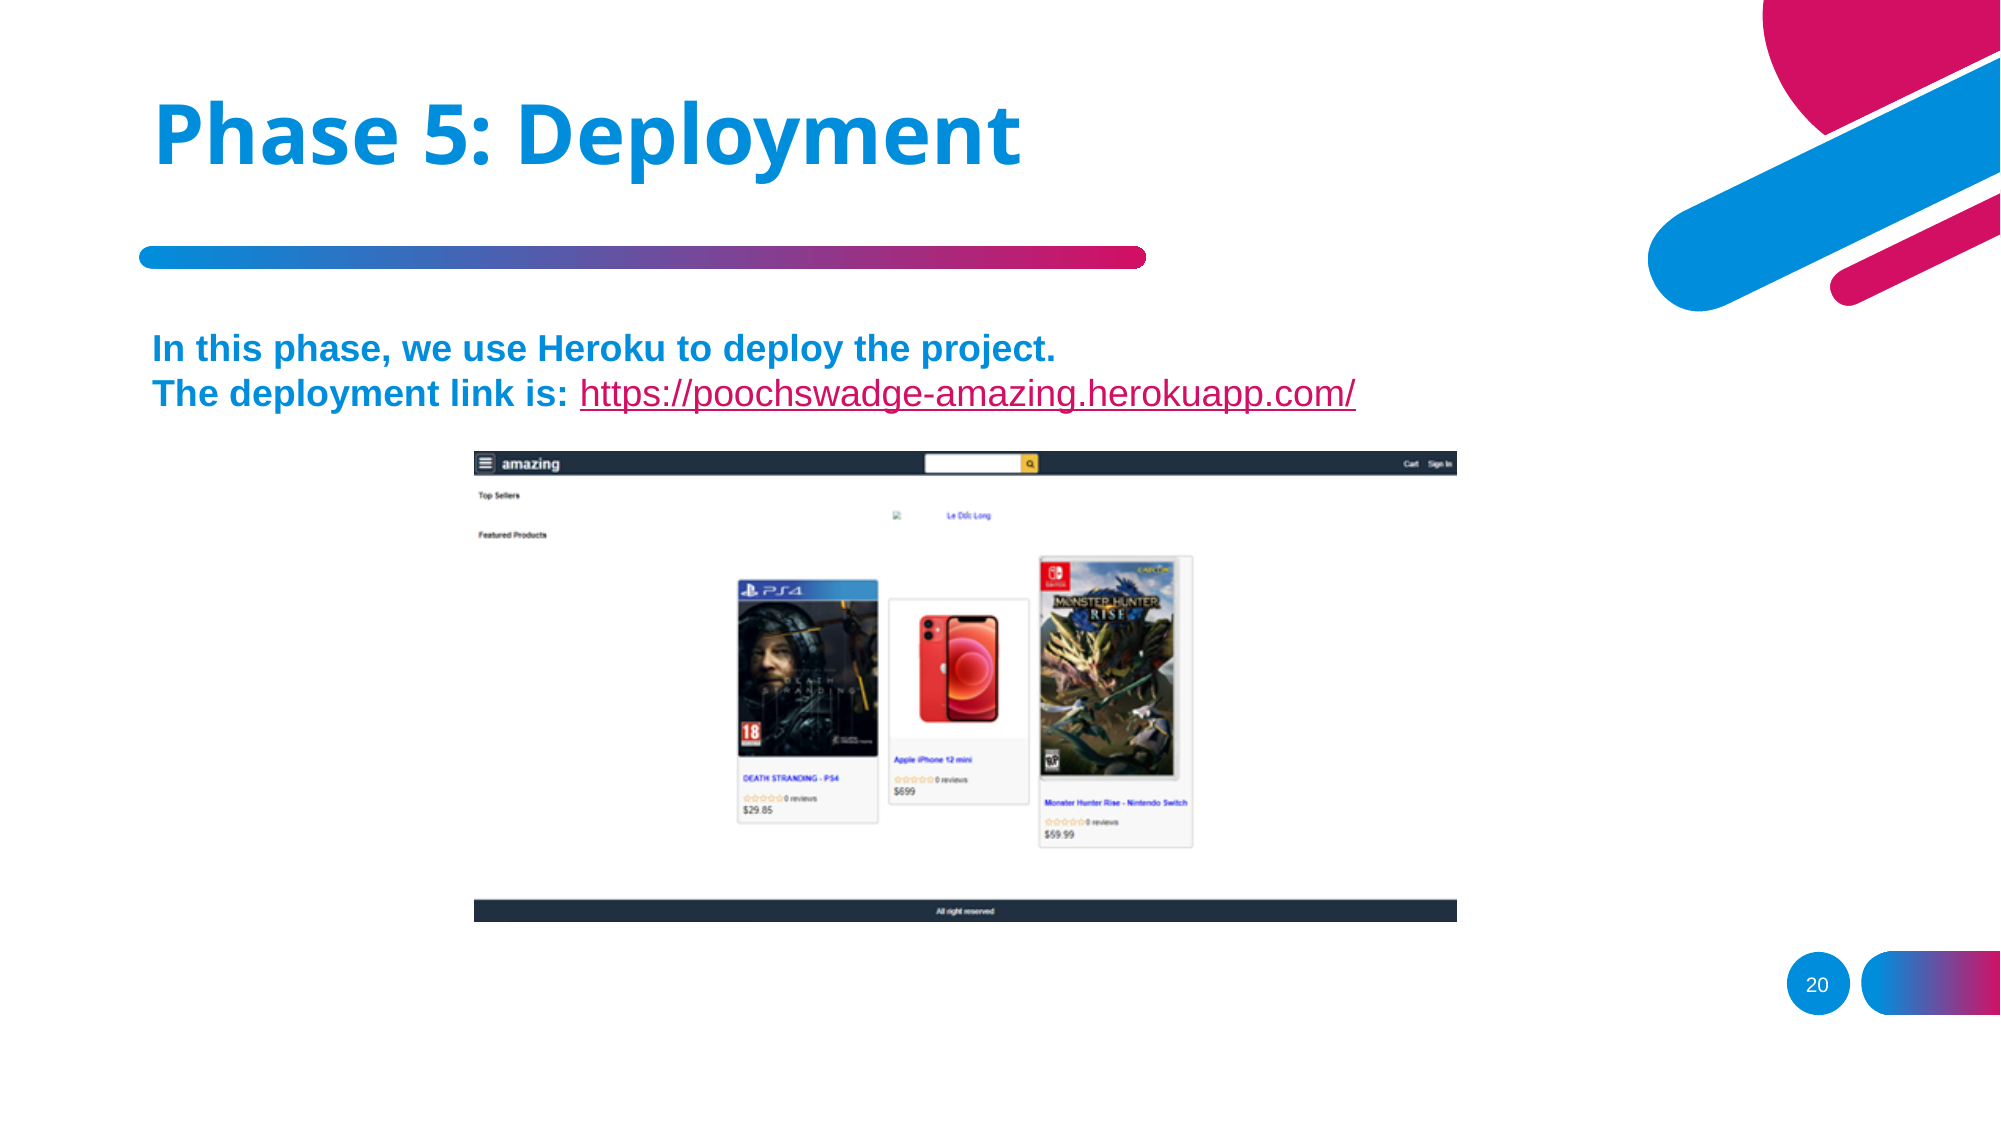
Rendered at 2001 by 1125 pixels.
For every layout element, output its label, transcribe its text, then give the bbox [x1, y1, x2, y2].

slide_number 20 [1772, 954, 1863, 1015]
text_box In this phase, we use Heroku to deploy the project. The deployment link is: https://poochswadge-amazing.herokuapp.com/ [137, 317, 1623, 557]
text_box Phase 5: Deployment [137, 59, 1623, 215]
picture [474, 451, 1457, 922]
